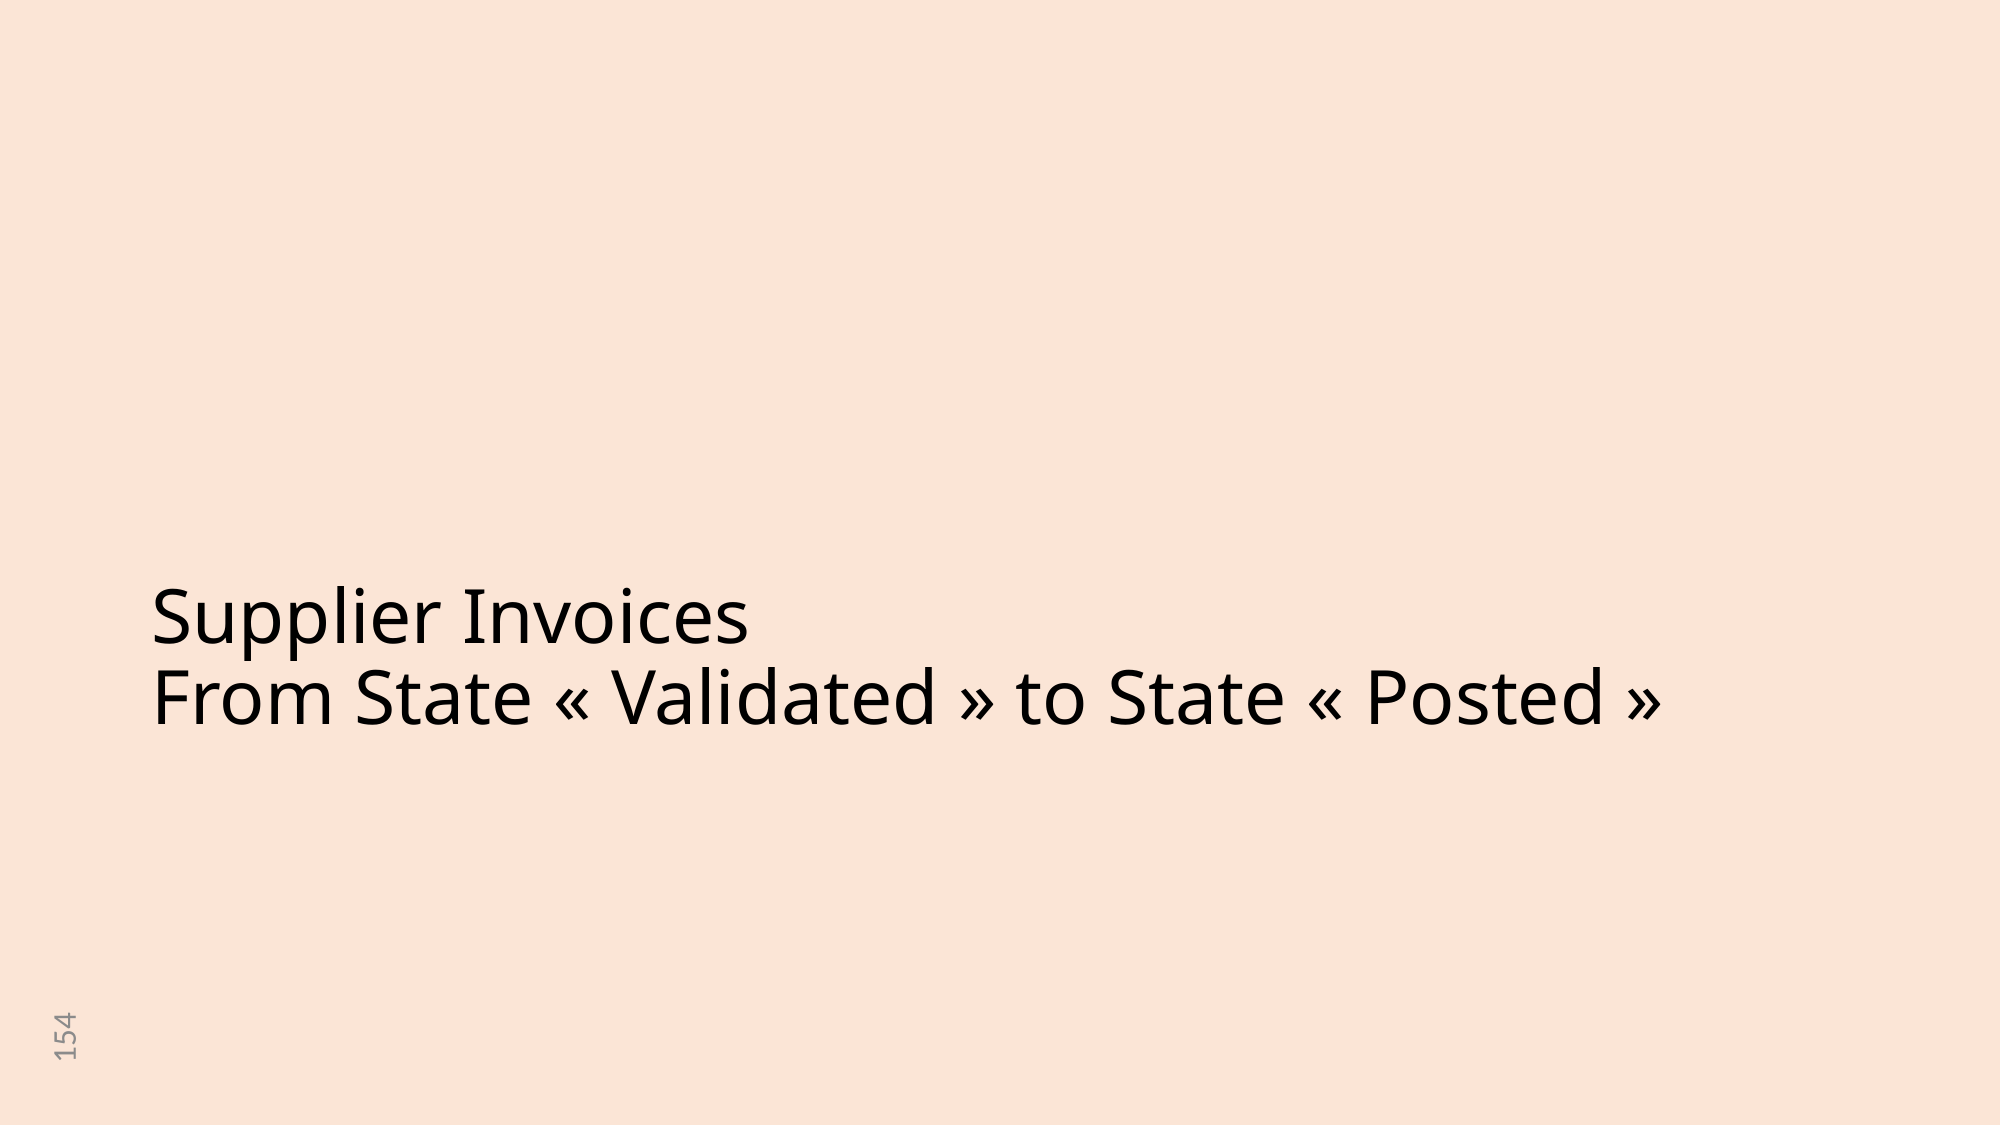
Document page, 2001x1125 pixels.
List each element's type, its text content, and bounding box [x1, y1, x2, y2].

title Supplier Invoices From State « Validated » to State « Posted » [136, 280, 1862, 749]
slide_number 154 [32, 969, 93, 1108]
